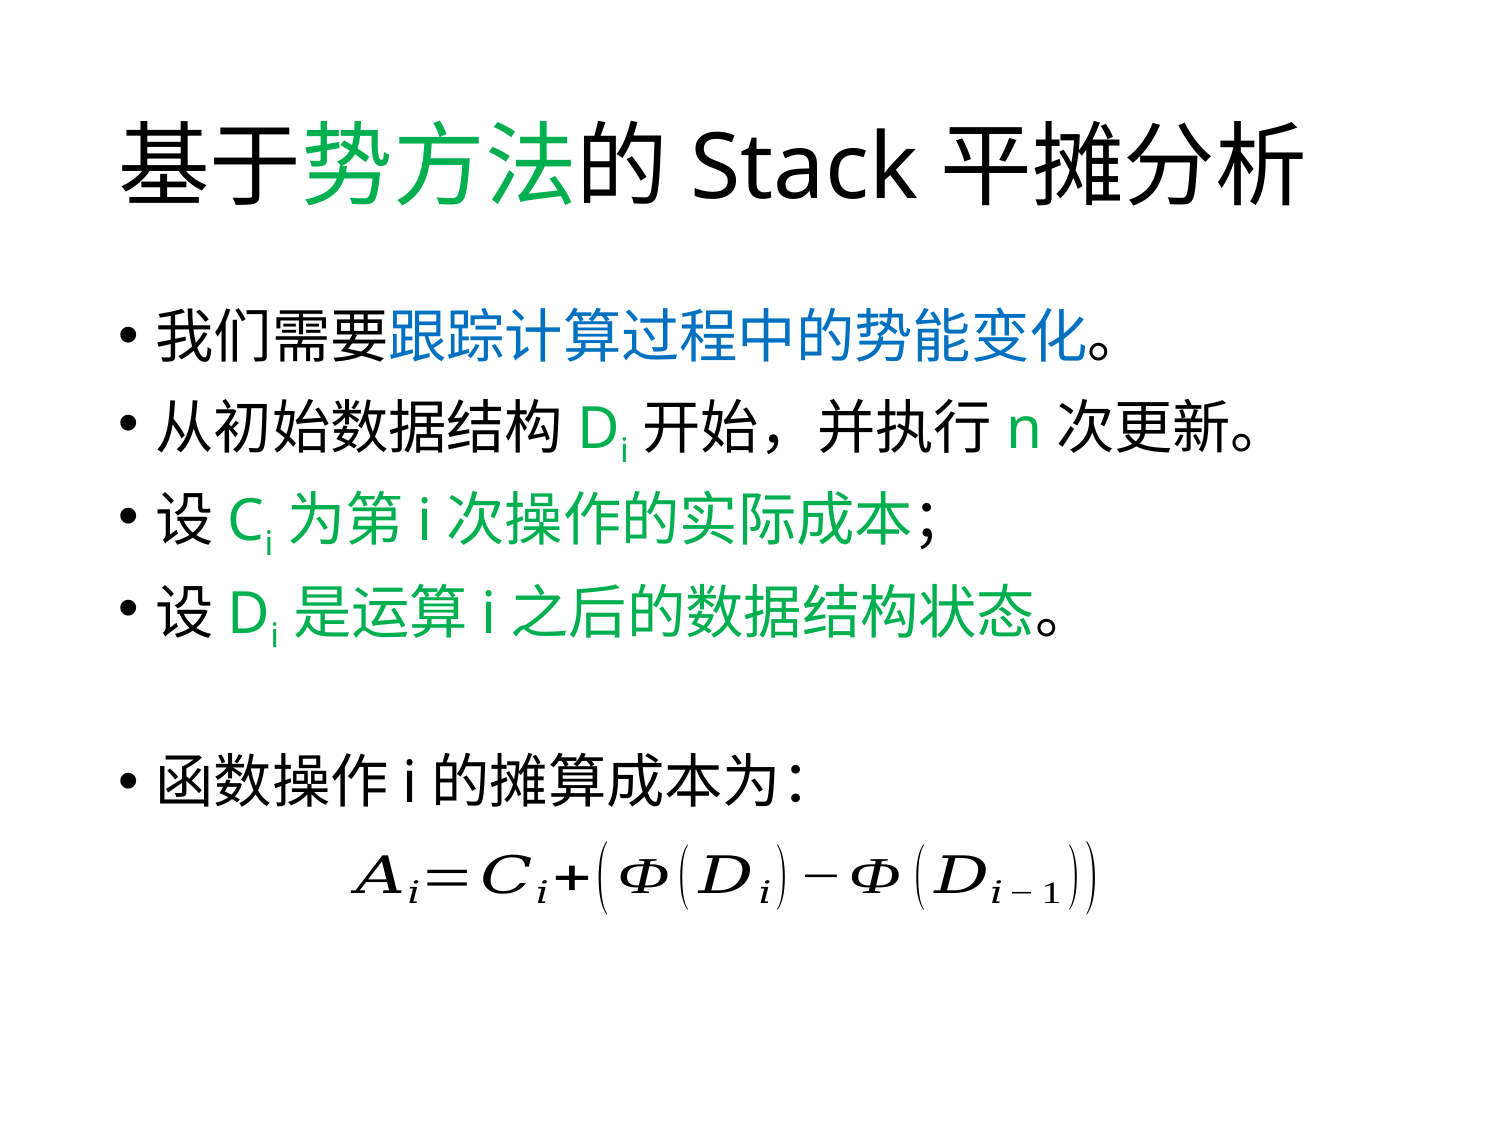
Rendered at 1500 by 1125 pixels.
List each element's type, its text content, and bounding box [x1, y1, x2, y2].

title 基于势方法的Stack平摊分析 [103, 59, 1397, 278]
